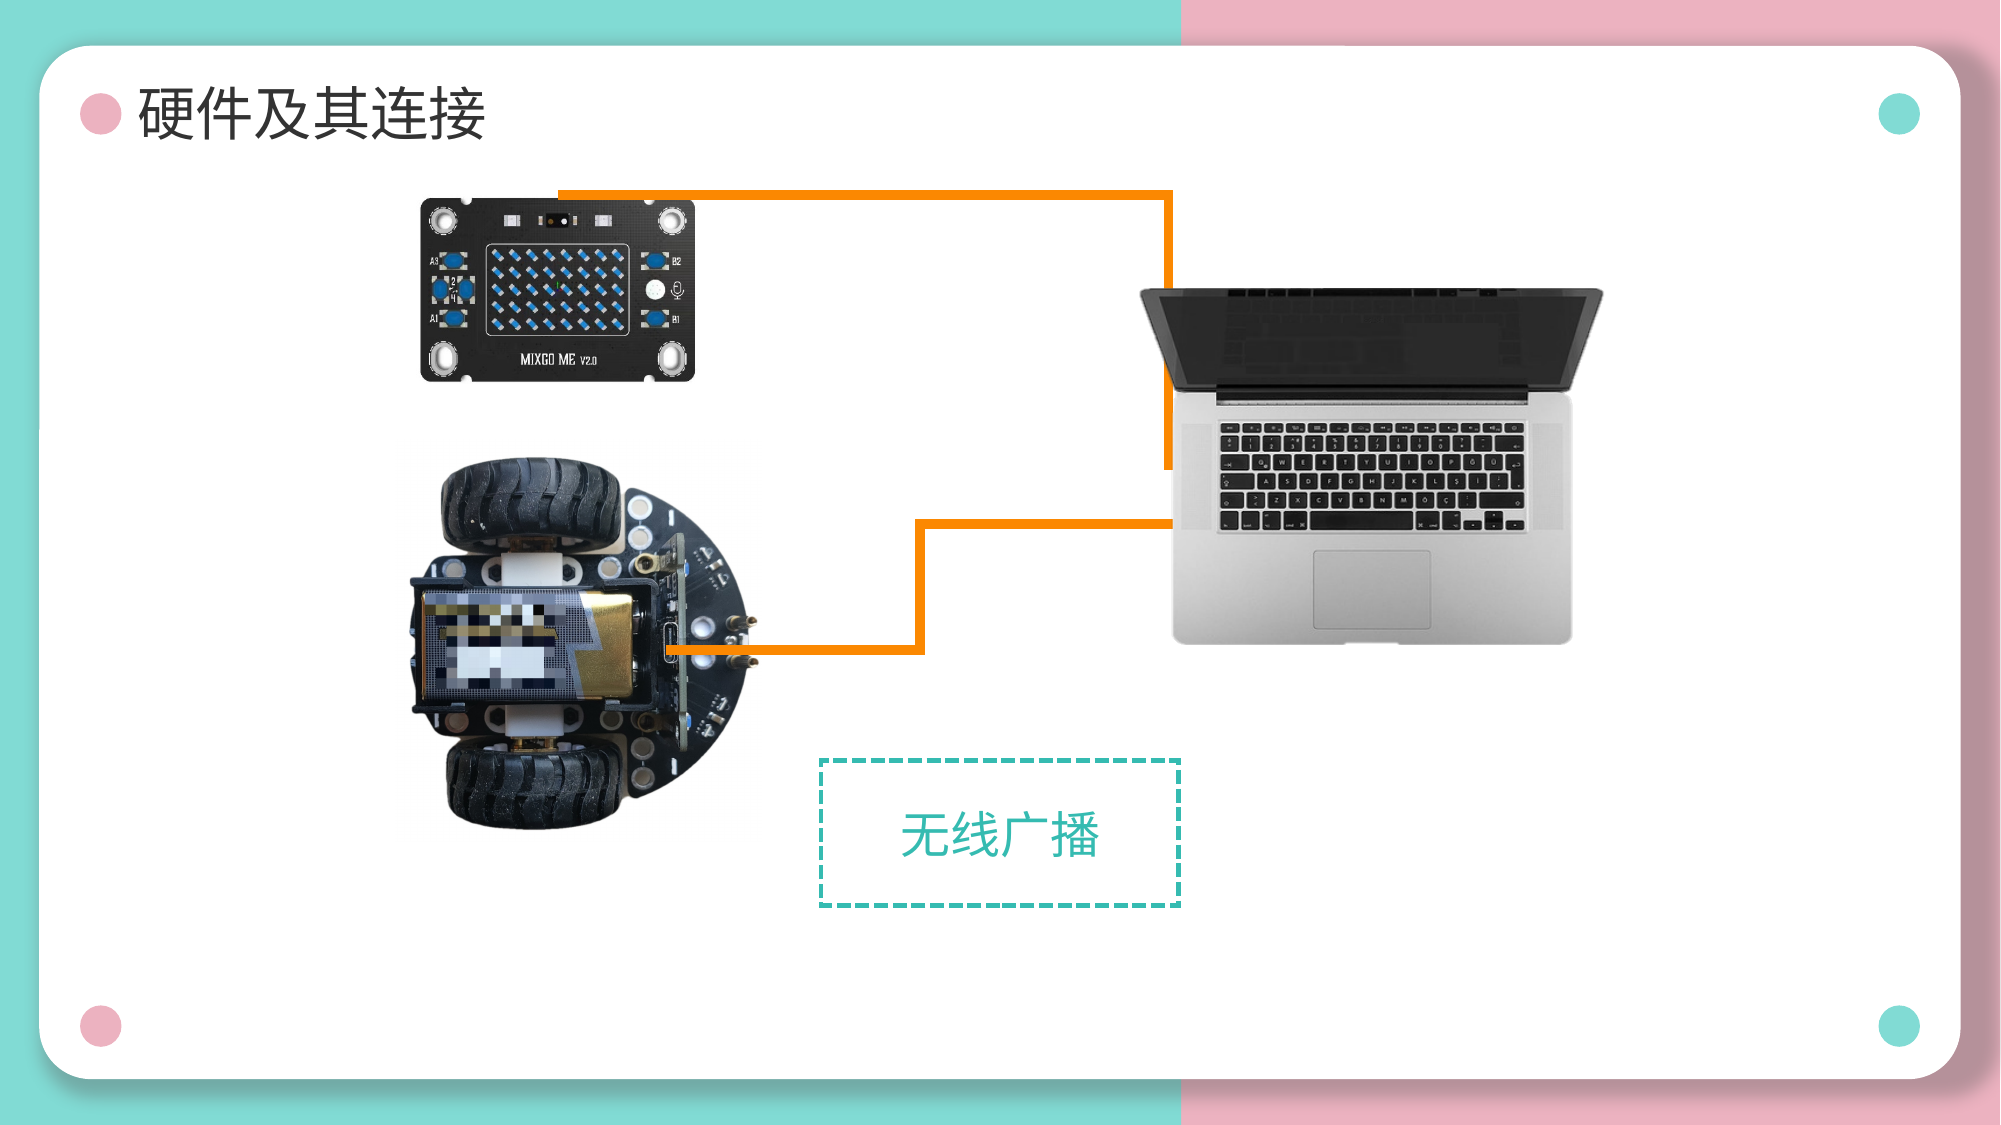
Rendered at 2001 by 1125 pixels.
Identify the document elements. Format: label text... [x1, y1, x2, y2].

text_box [395, 194, 1605, 842]
text_box 无线广播 [820, 842, 1180, 907]
title 硬件及其连接 [137, 77, 976, 157]
